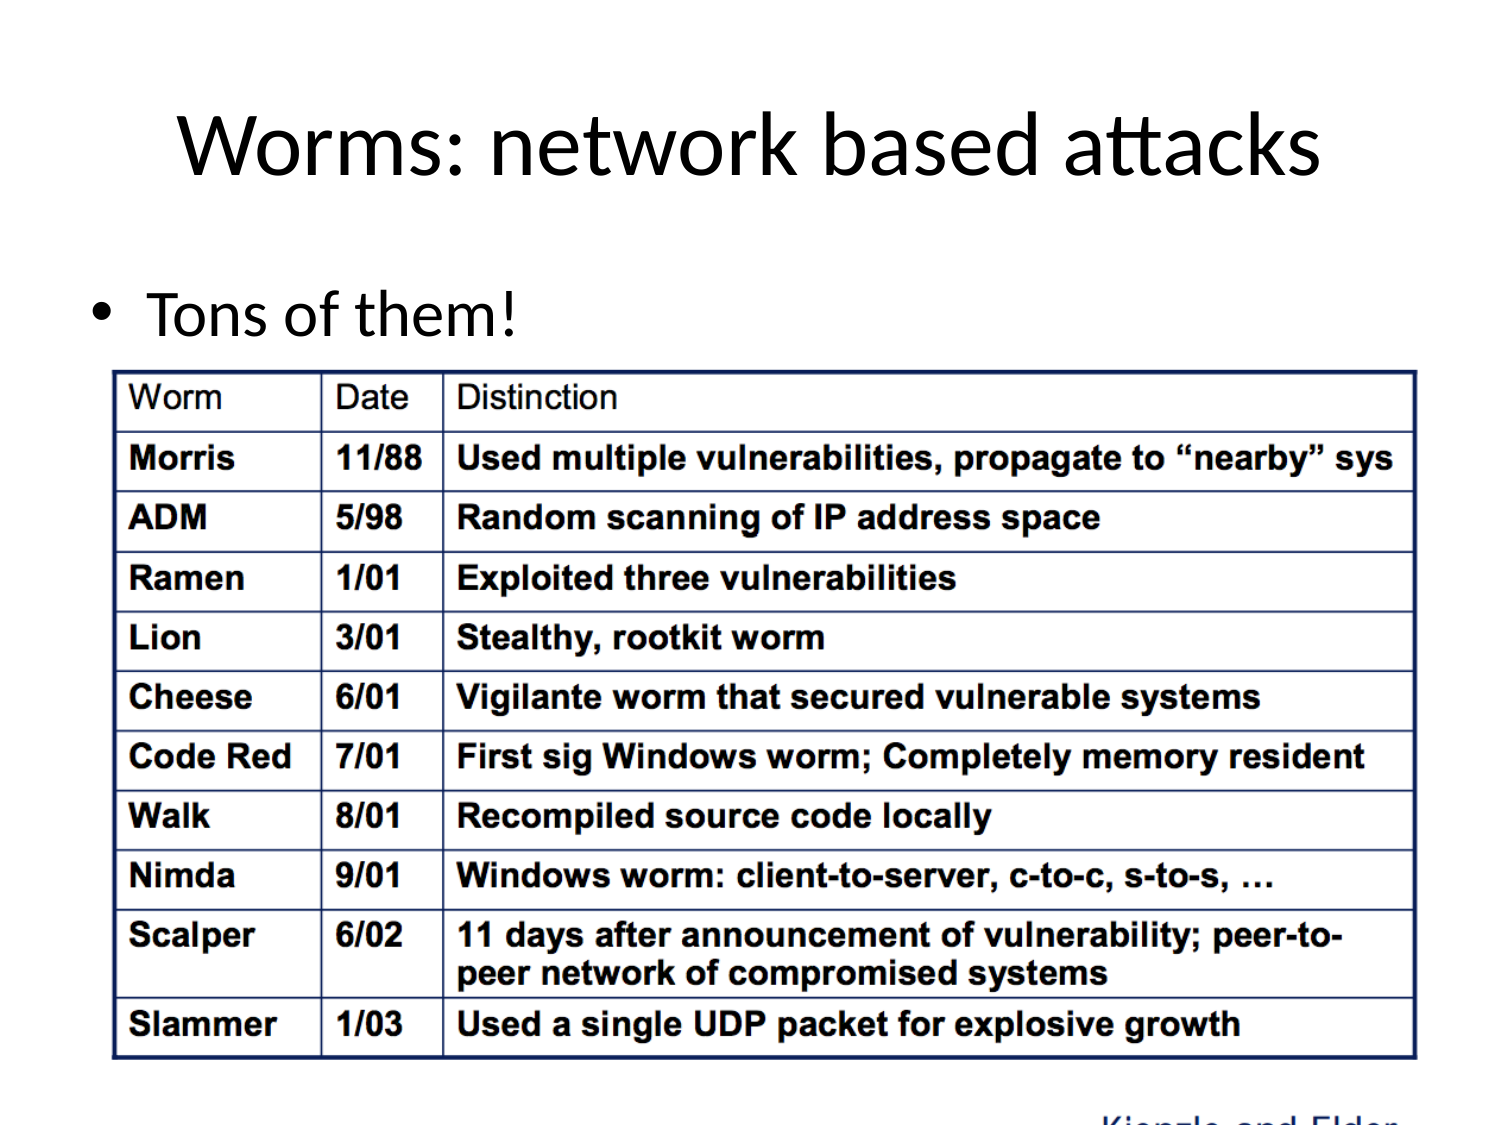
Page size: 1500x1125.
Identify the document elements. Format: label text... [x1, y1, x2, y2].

list Tons of them! [75, 262, 1425, 1005]
picture [106, 364, 1426, 1125]
title Worms: network based attacks [75, 45, 1425, 233]
